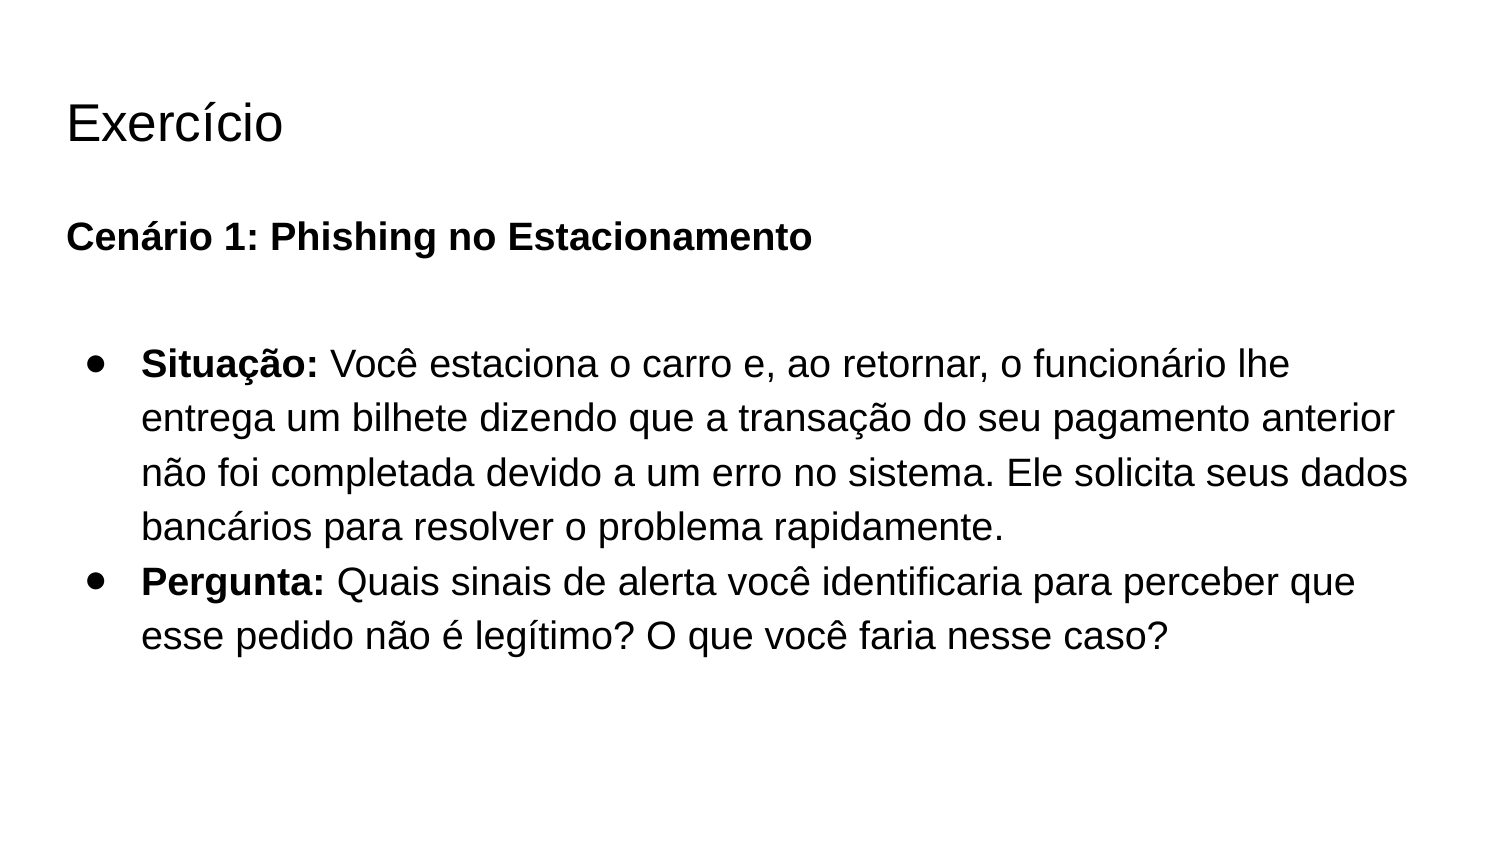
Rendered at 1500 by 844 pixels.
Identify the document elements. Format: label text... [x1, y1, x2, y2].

title Exercício [51, 72, 1449, 167]
list Cenário 1: Phishing no Estacionamento Situação: Você estaciona o carro e, ao retornar, o funcionário lhe entrega um bilhete dizendo que a transação do seu pagamento anterior não foi completada devido a um erro no sistema. Ele solicita seus dados bancários para resolver o problema rapidamente. Pergunta: Quais sinais de alerta você identificaria para perceber que esse pedido não é legítimo? O que você faria nesse caso? [51, 189, 1449, 750]
